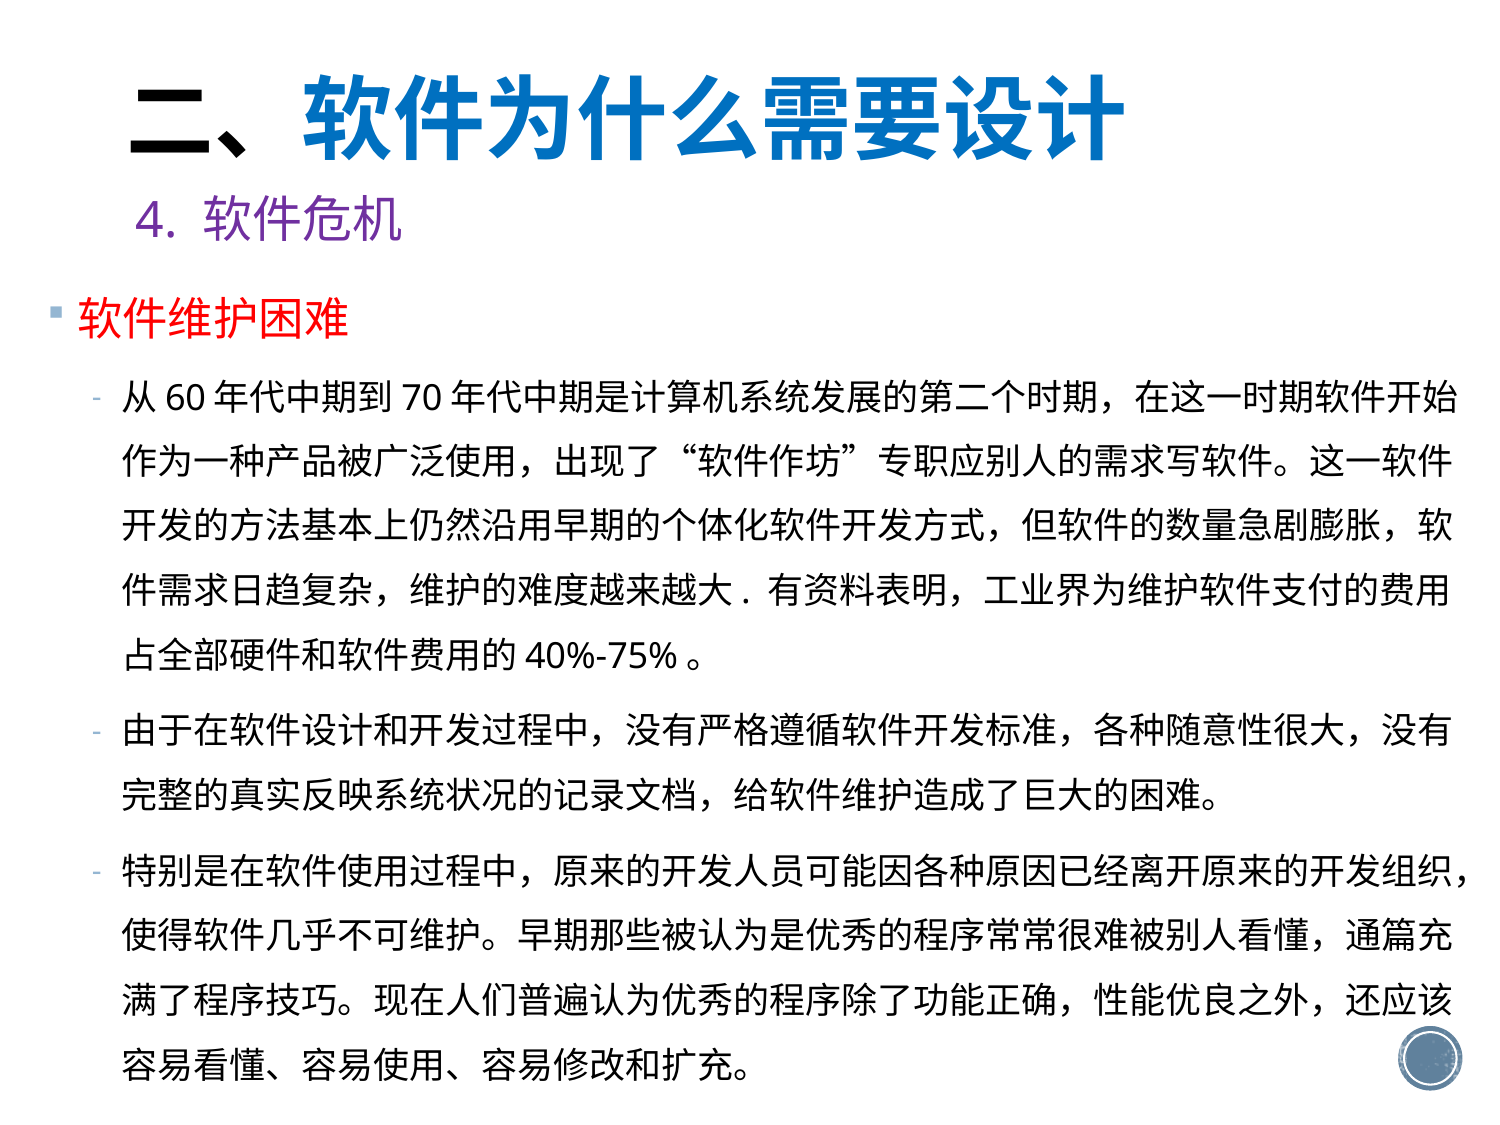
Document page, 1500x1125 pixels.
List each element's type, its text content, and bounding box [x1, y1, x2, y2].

title 二、软件为什么需要设计 [111, 64, 1387, 182]
text_box 4. 软件危机 [121, 167, 418, 255]
list 软件维护困难 从60年代中期到70年代中期是计算机系统发展的第二个时期，在这一时期软件开始作为一种产品被广泛使用，出现了“软件作坊”专职应别人的需求写软件。这一软件开发的方法基本上仍然沿用早期的个体化软件开发方式，但软件的数量急剧膨胀，软件需求日趋复杂，维护的难度越来越大. 有资料表明，工业界为维护软件支付的费用占全部硬件和软件费用的40%-75%。 由于在软件设计和开发过程中，没有严格遵循软件开发标准，各种随意性很大，没有完整的真实反映系统状况的记录文档，给软件维护造成了巨大的困难。 特别是在软件使用过程中，原来的开发人员可能因各种原因已经离开原来的开发组织，使得软件几乎不可维护。早期那些被认为是优秀的程序常常很难被别人看懂，通篇充满了程序技巧。现在人们普遍认为优秀的程序除了功能正确，性能优良之外，还应该容易看懂、容易使用、容易修改和扩充。 [32, 255, 1500, 1101]
